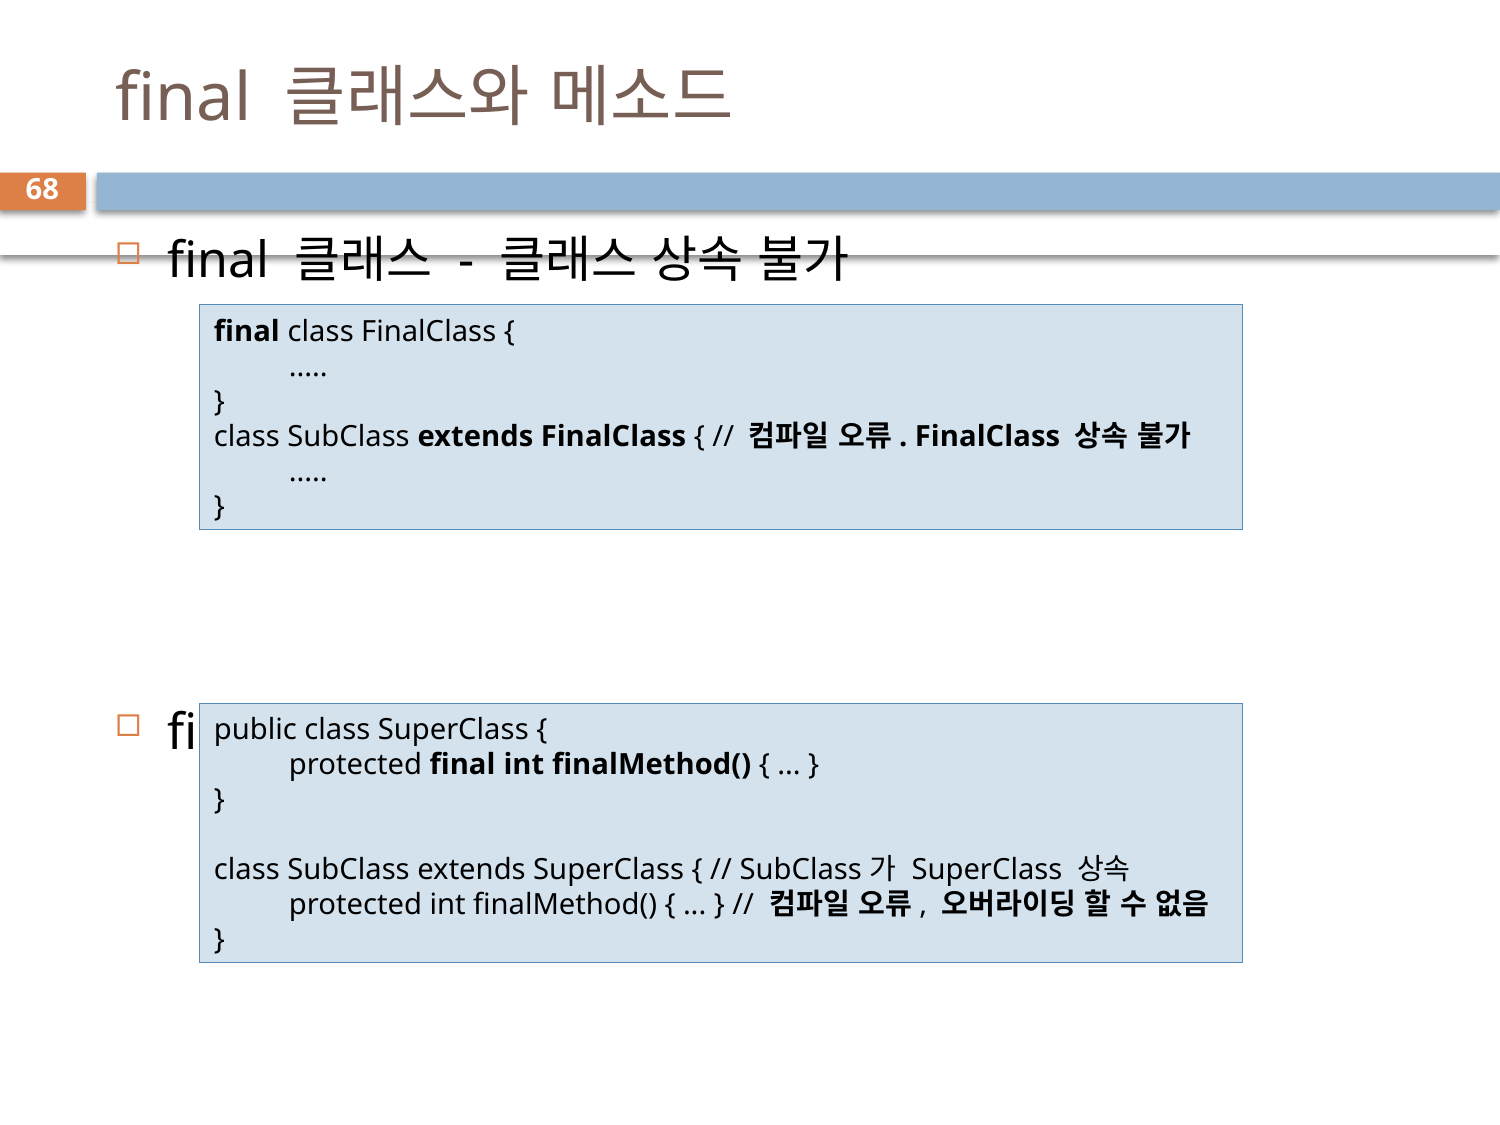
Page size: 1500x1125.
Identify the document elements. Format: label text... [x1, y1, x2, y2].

text_box final class FinalClass { ..... } class SubClass extends FinalClass { // 컴파일 오류. FinalClass 상속 불가 ..... } [199, 304, 1243, 530]
list final 클래스 - 클래스 상속 불가 final 메소드 - 오버라이딩 불가 [100, 219, 1438, 1047]
text_box public class SuperClass { protected final int finalMethod() { ... } } class SubClass extends SuperClass { // SubClass가 SuperClass 상속 protected int finalMethod() { ... } // 컴파일 오류, 오버라이딩 할 수 없음 } [199, 703, 1243, 963]
slide_number 68 [0, 170, 87, 211]
title final 클래스와 메소드 [100, 37, 1438, 149]
